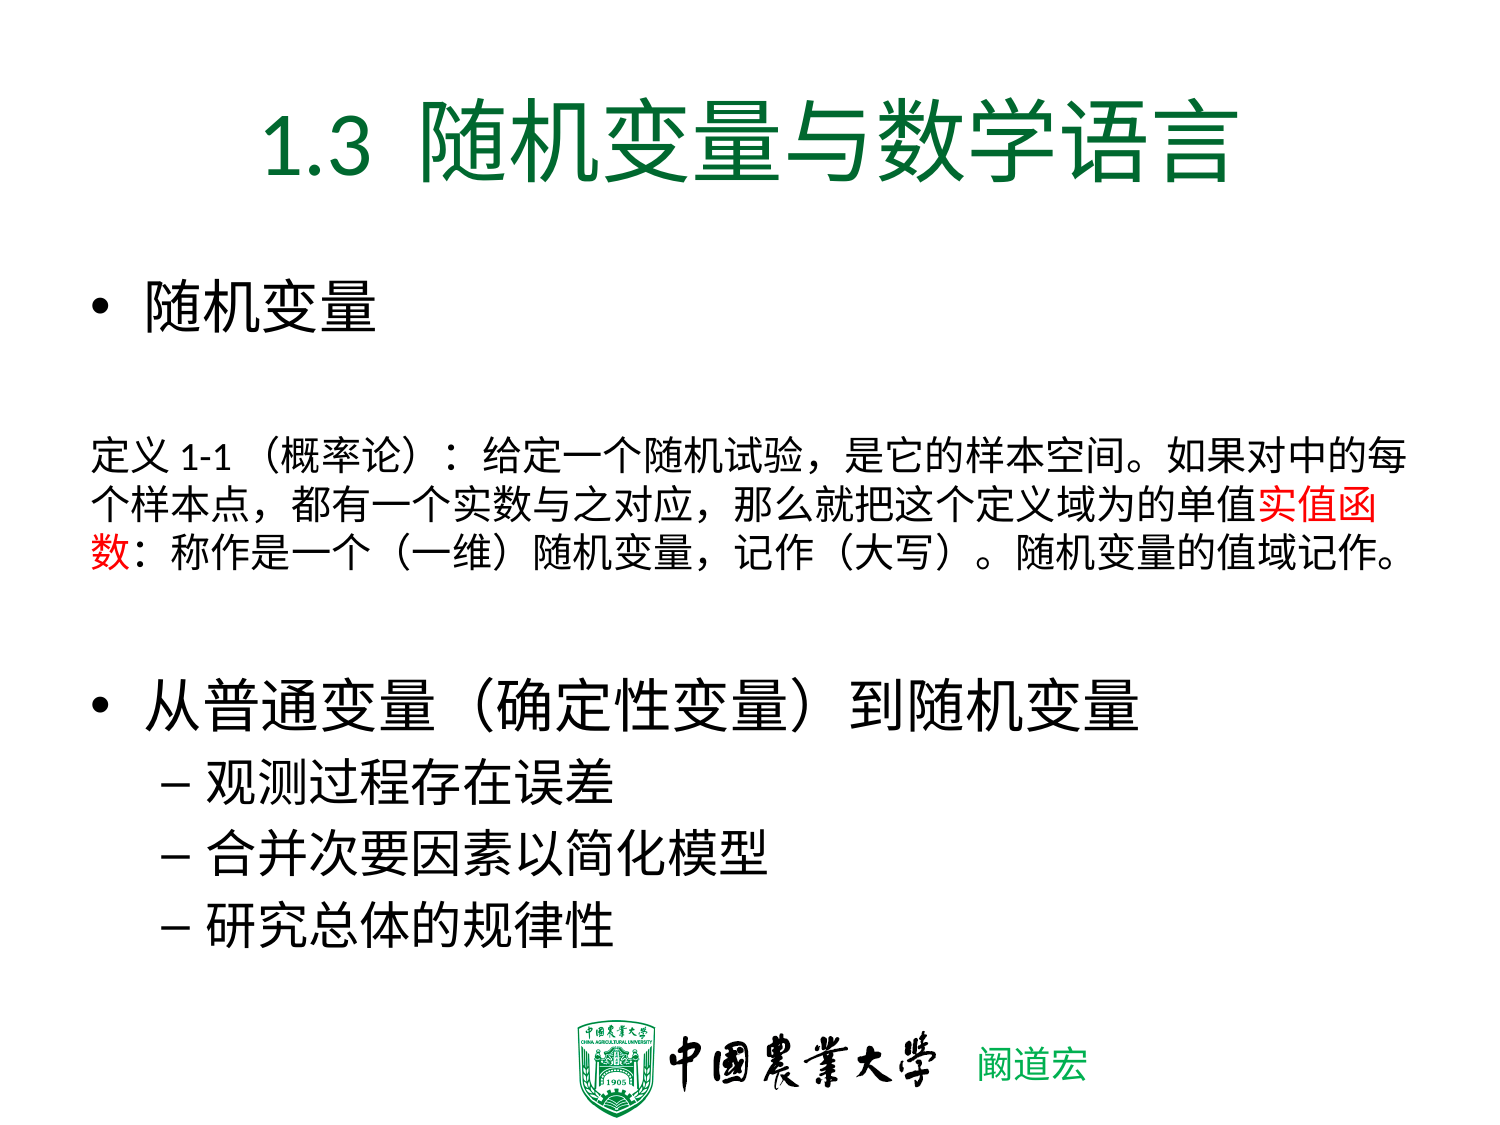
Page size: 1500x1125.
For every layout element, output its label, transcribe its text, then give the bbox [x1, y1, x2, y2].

title 1.3 随机变量与数学语言 [75, 45, 1425, 233]
picture [573, 1016, 939, 1119]
